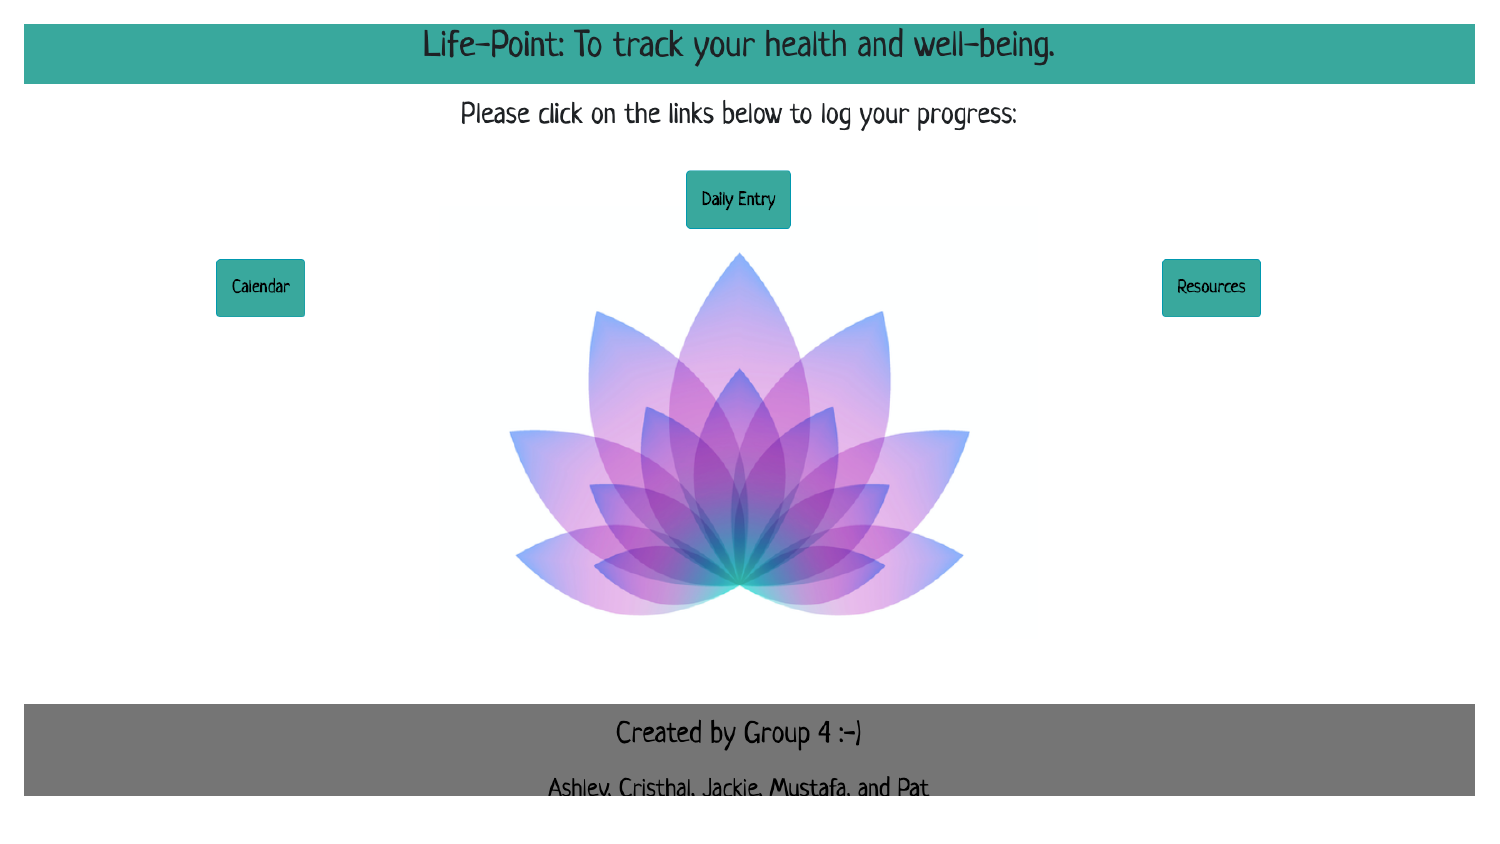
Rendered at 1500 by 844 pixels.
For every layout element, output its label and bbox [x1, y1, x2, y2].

picture [24, 24, 1476, 796]
